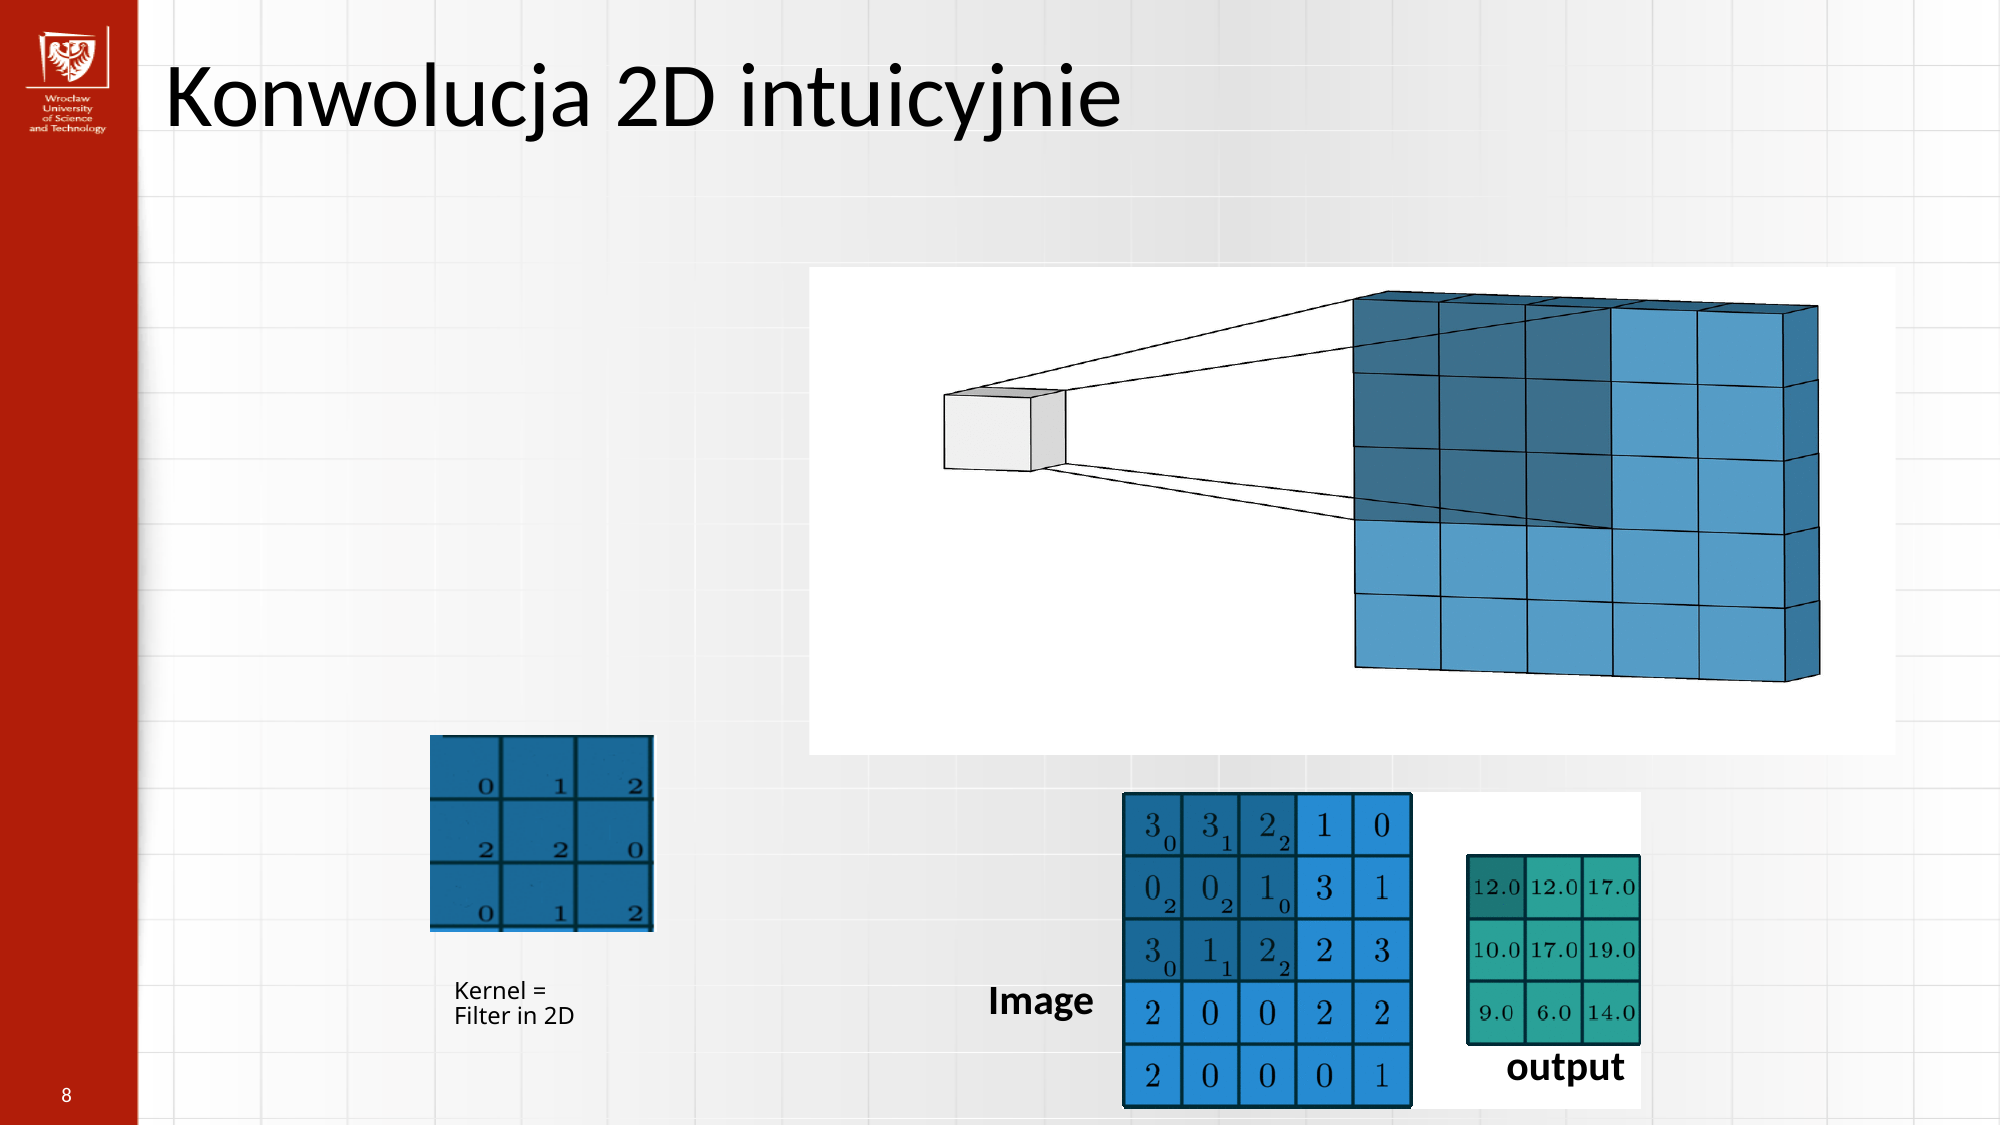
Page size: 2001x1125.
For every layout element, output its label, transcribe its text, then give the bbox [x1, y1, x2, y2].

text_box Image [973, 996, 1122, 1031]
text_box Kernel = Filter in 2D [439, 971, 599, 1057]
list Konwolucja 2D intuicyjnie [165, 19, 1973, 161]
picture [0, 0, 2000, 1125]
